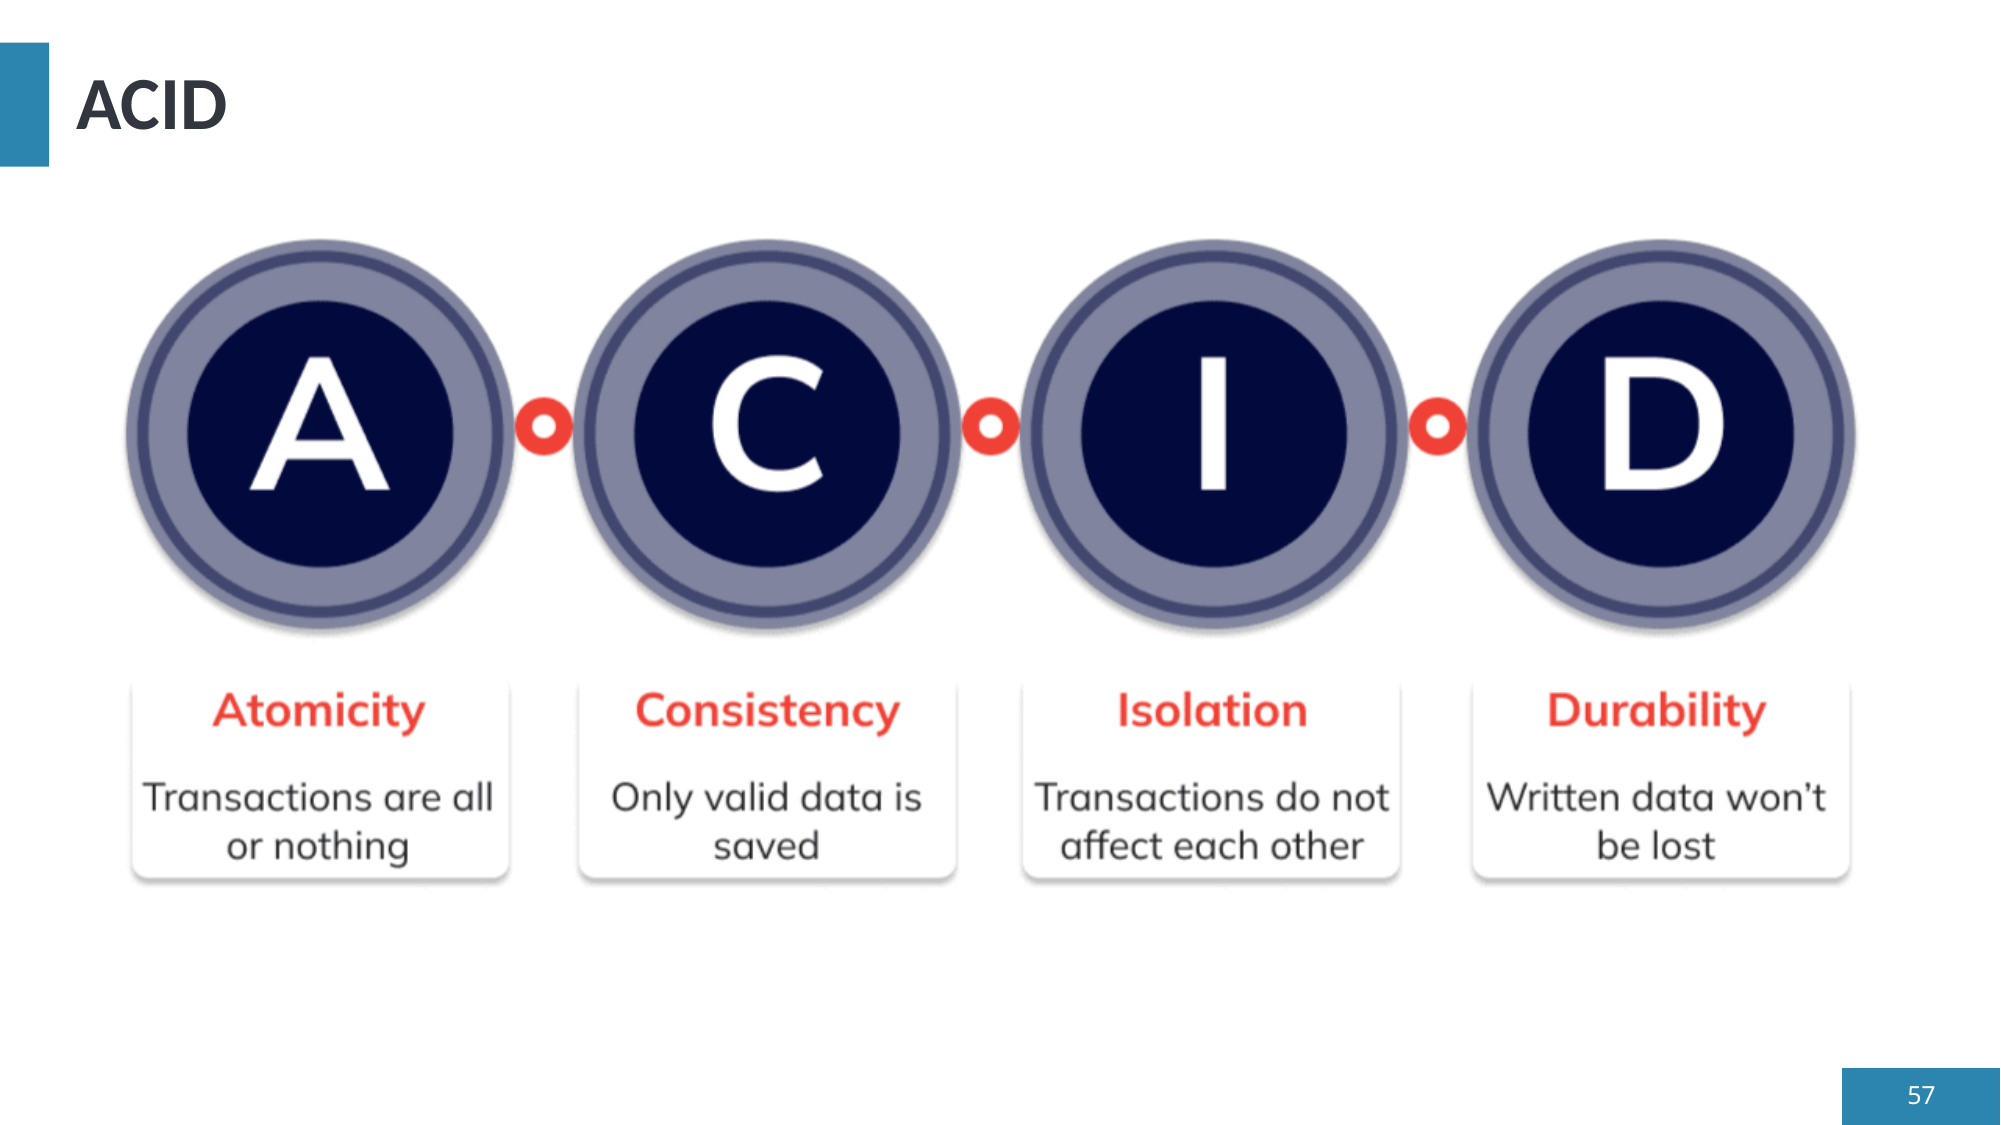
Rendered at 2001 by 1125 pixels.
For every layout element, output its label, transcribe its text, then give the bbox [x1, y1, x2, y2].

picture [113, 192, 1886, 933]
slide_number 57 [1889, 1079, 1951, 1114]
title ACID [60, 42, 1951, 168]
